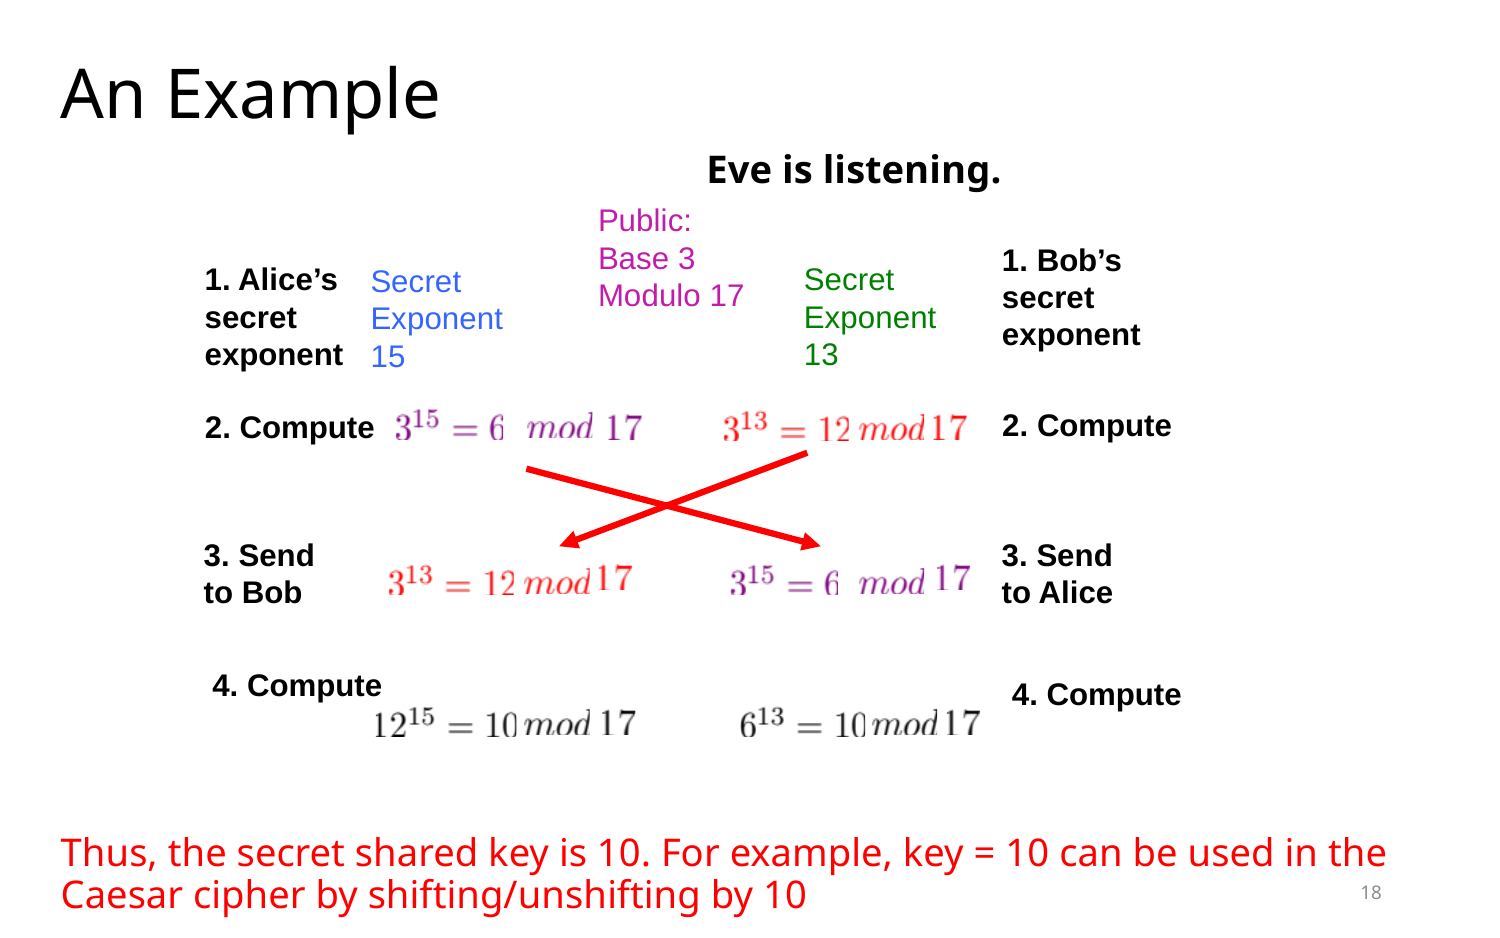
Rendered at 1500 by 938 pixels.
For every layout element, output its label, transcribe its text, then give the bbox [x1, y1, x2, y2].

text_box 2. Compute [987, 360, 1188, 451]
text_box 4. Compute [197, 657, 398, 710]
text_box 4. Compute [997, 667, 1198, 757]
list Eve is listening. Thus, the secret shared key is 10. For example, key = 10 can be used in the Caesar cipher by shifting/unshifting by 10 [45, 143, 1487, 926]
picture [730, 563, 838, 596]
picture [523, 567, 590, 594]
picture [523, 708, 590, 735]
picture [871, 708, 938, 735]
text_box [559, 452, 808, 547]
slide_number 18 [1059, 868, 1397, 919]
text_box 2. Compute [190, 399, 391, 452]
picture [375, 705, 517, 737]
text_box 1. Alice’s secret exponent [189, 252, 359, 380]
text_box 1. Bob’s secret exponent [987, 232, 1156, 360]
text_box 3. Send to Bob [189, 527, 337, 655]
picture [937, 563, 971, 590]
picture [526, 411, 593, 438]
picture [858, 567, 925, 594]
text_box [526, 468, 559, 547]
text_box Secret Exponent 15 [355, 253, 519, 381]
picture [395, 407, 504, 440]
text_box Secret Exponent 13 [789, 252, 970, 380]
picture [598, 563, 632, 590]
picture [858, 413, 925, 440]
picture [608, 413, 642, 440]
picture [740, 705, 866, 737]
picture [388, 563, 514, 596]
picture [946, 708, 980, 735]
text_box 3. Send to Alice [986, 527, 1129, 618]
picture [602, 708, 636, 735]
picture [723, 409, 849, 441]
picture [933, 413, 967, 440]
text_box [808, 468, 821, 547]
text_box Public: Base 3 Modulo 17 [583, 193, 760, 321]
title An Example [45, 35, 1340, 143]
